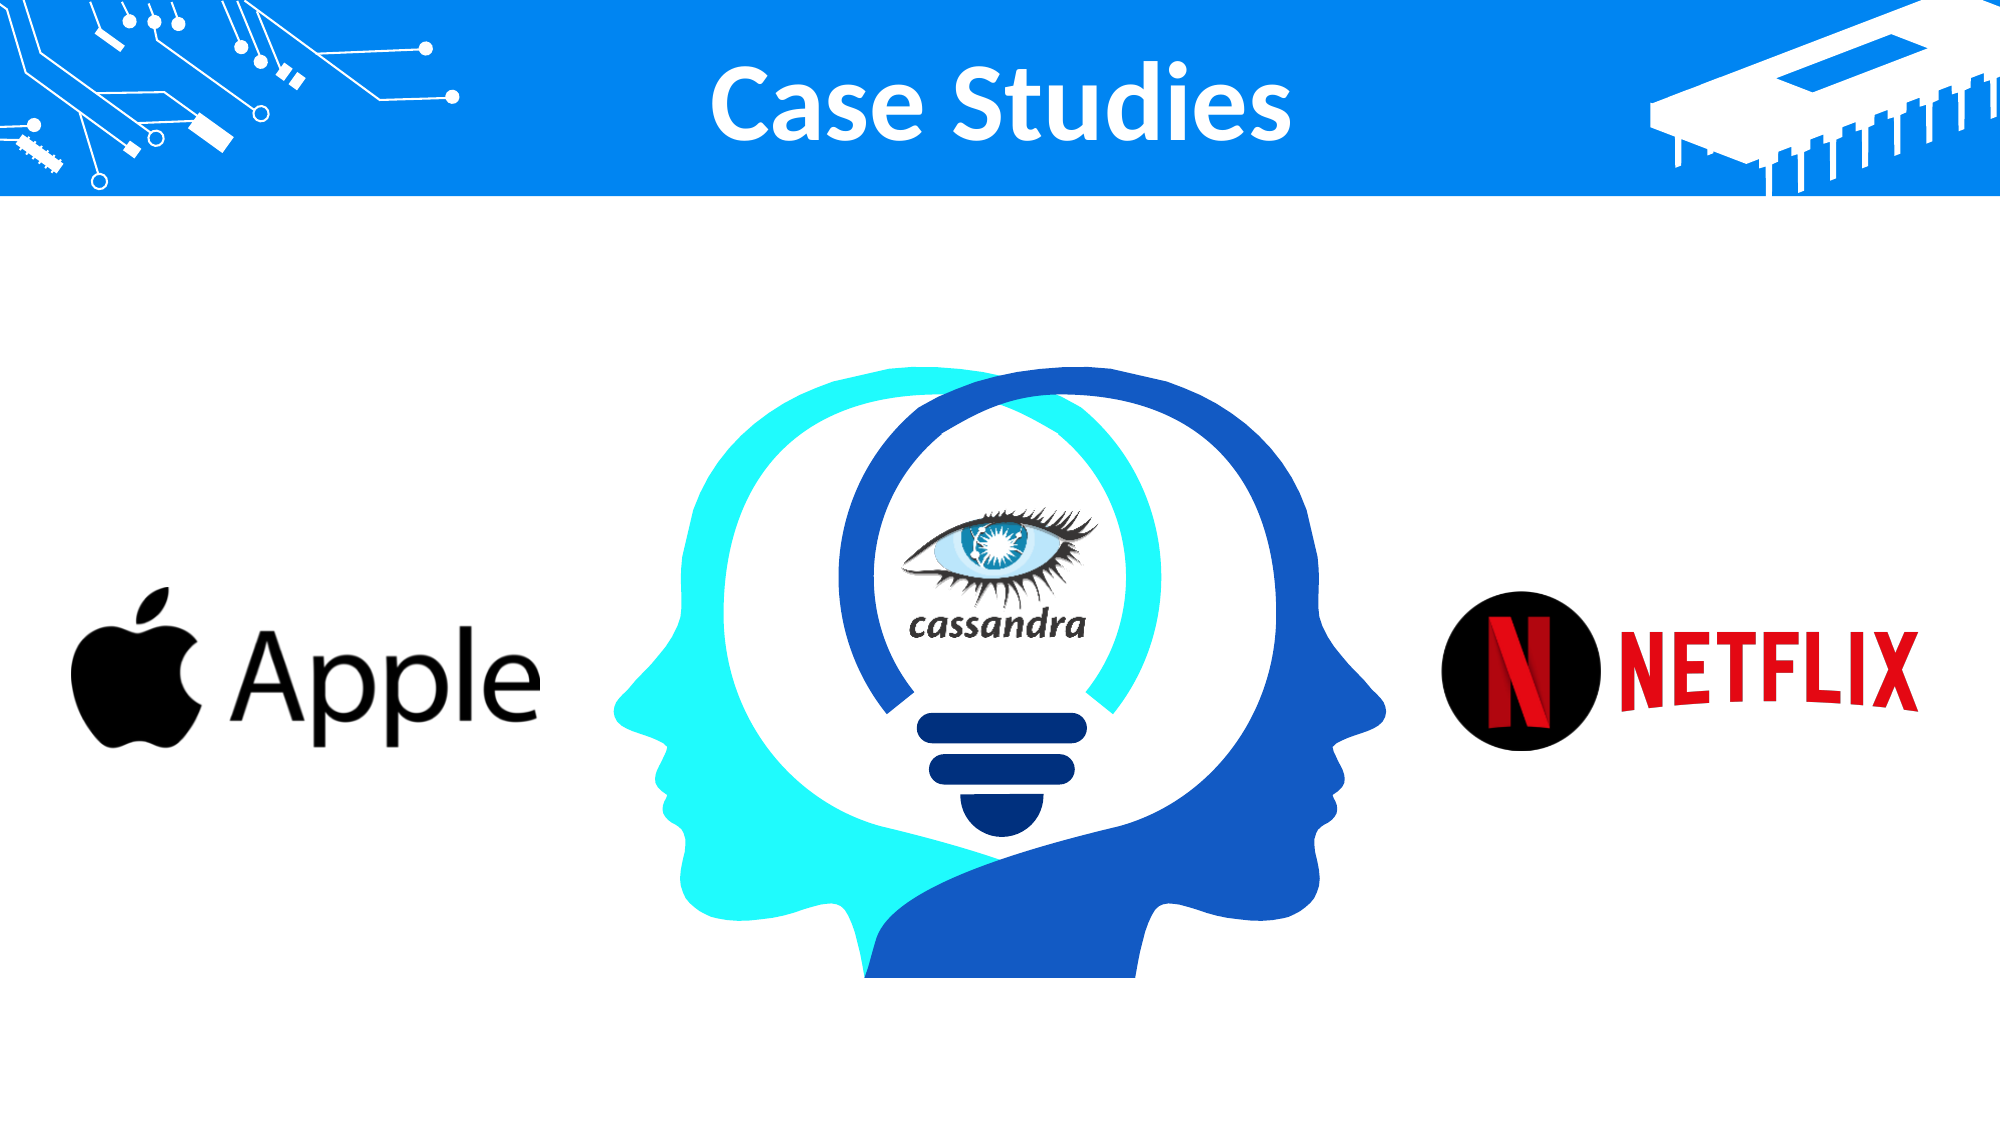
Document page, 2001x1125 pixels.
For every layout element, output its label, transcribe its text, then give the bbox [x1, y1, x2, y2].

picture [897, 503, 1103, 641]
picture [71, 587, 540, 754]
list Case Studies [53, 44, 1952, 164]
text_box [613, 366, 1387, 978]
picture [1409, 564, 1952, 769]
